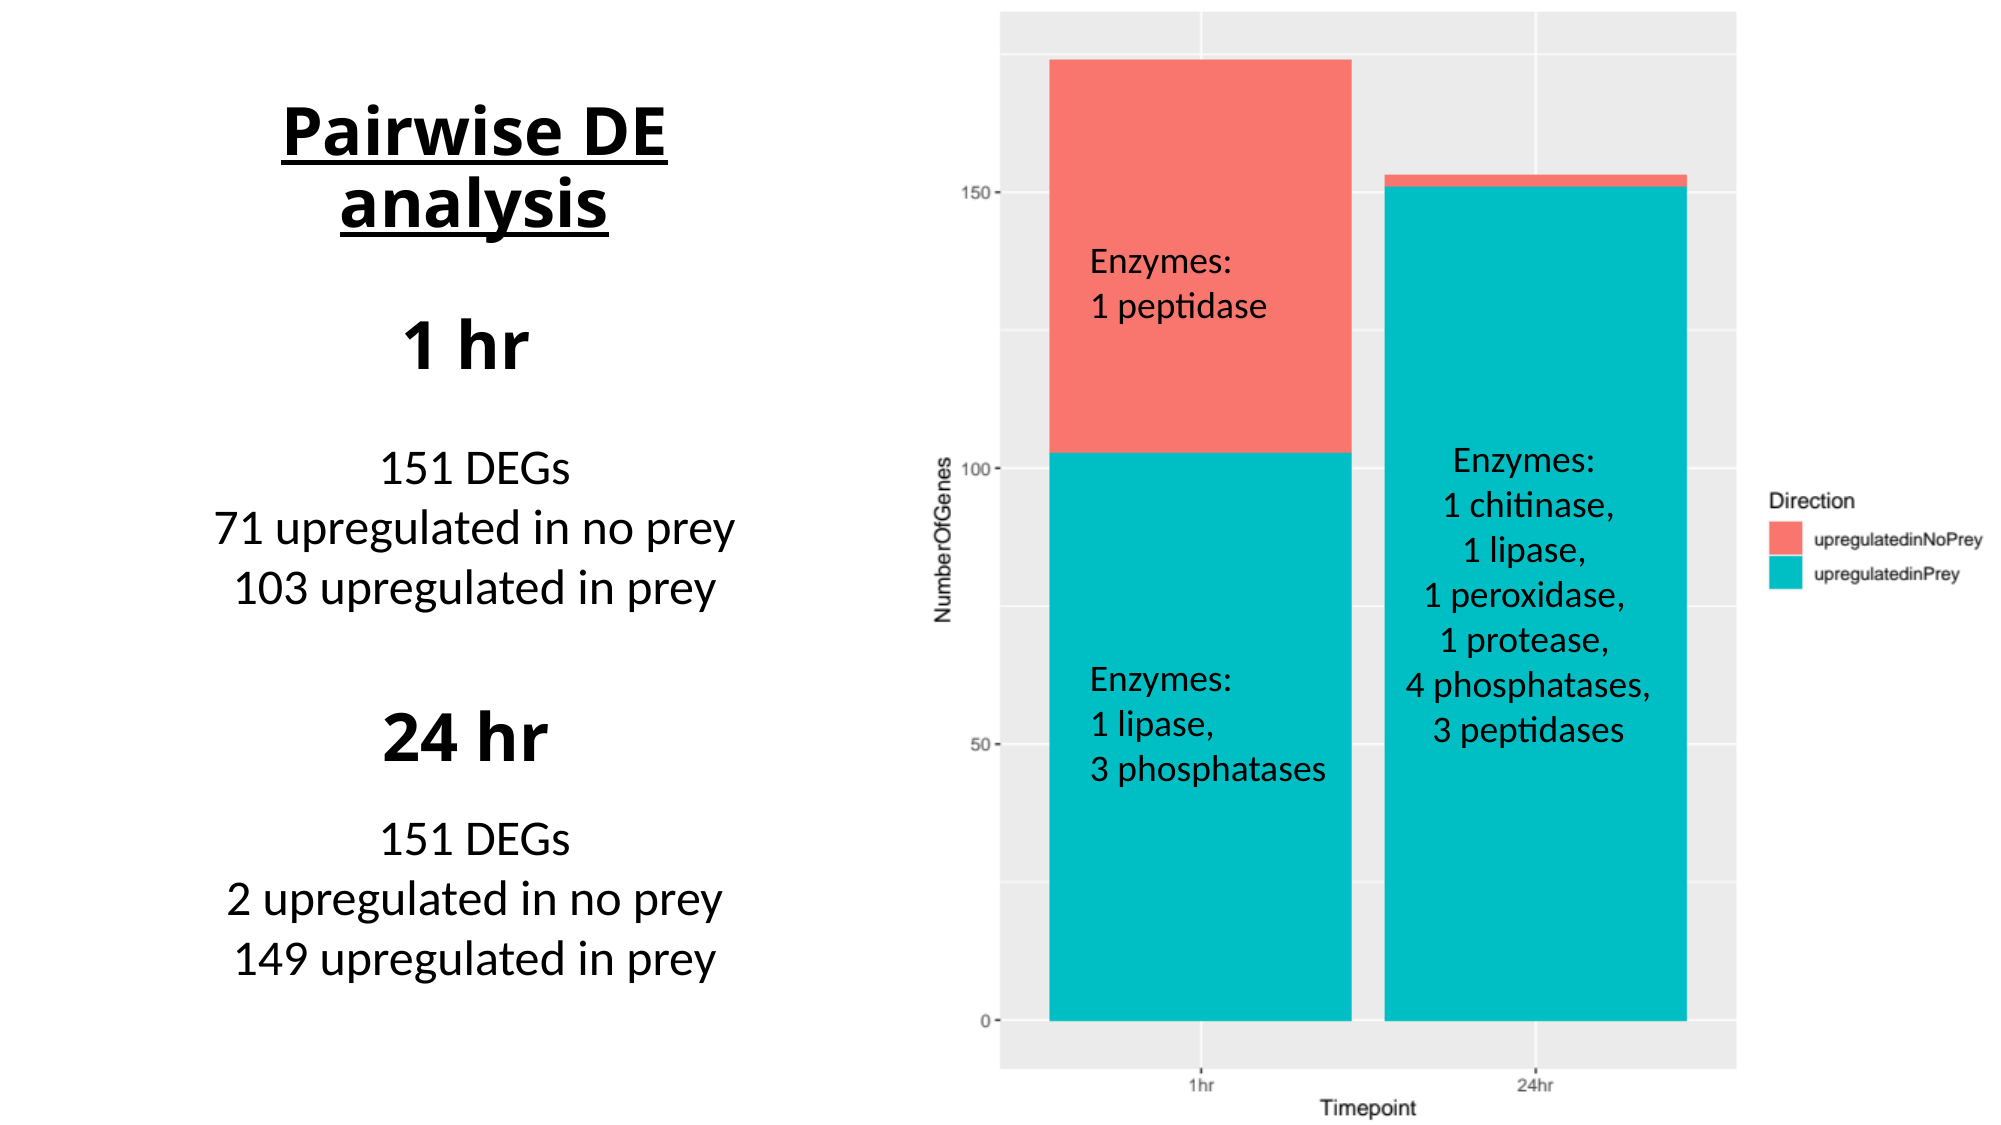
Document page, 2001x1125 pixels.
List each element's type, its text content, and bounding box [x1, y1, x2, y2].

text_box 1 hr [216, 249, 734, 392]
picture [924, 3, 2000, 1125]
text_box 24 hr [216, 622, 734, 784]
text_box 151 DEGs 71 upregulated in no prey 103 upregulated in prey [139, 427, 810, 622]
text_box 151 DEGs 2 upregulated in no prey 149 upregulated in prey [139, 798, 810, 993]
text_box Pairwise DE analysis [139, 36, 810, 249]
